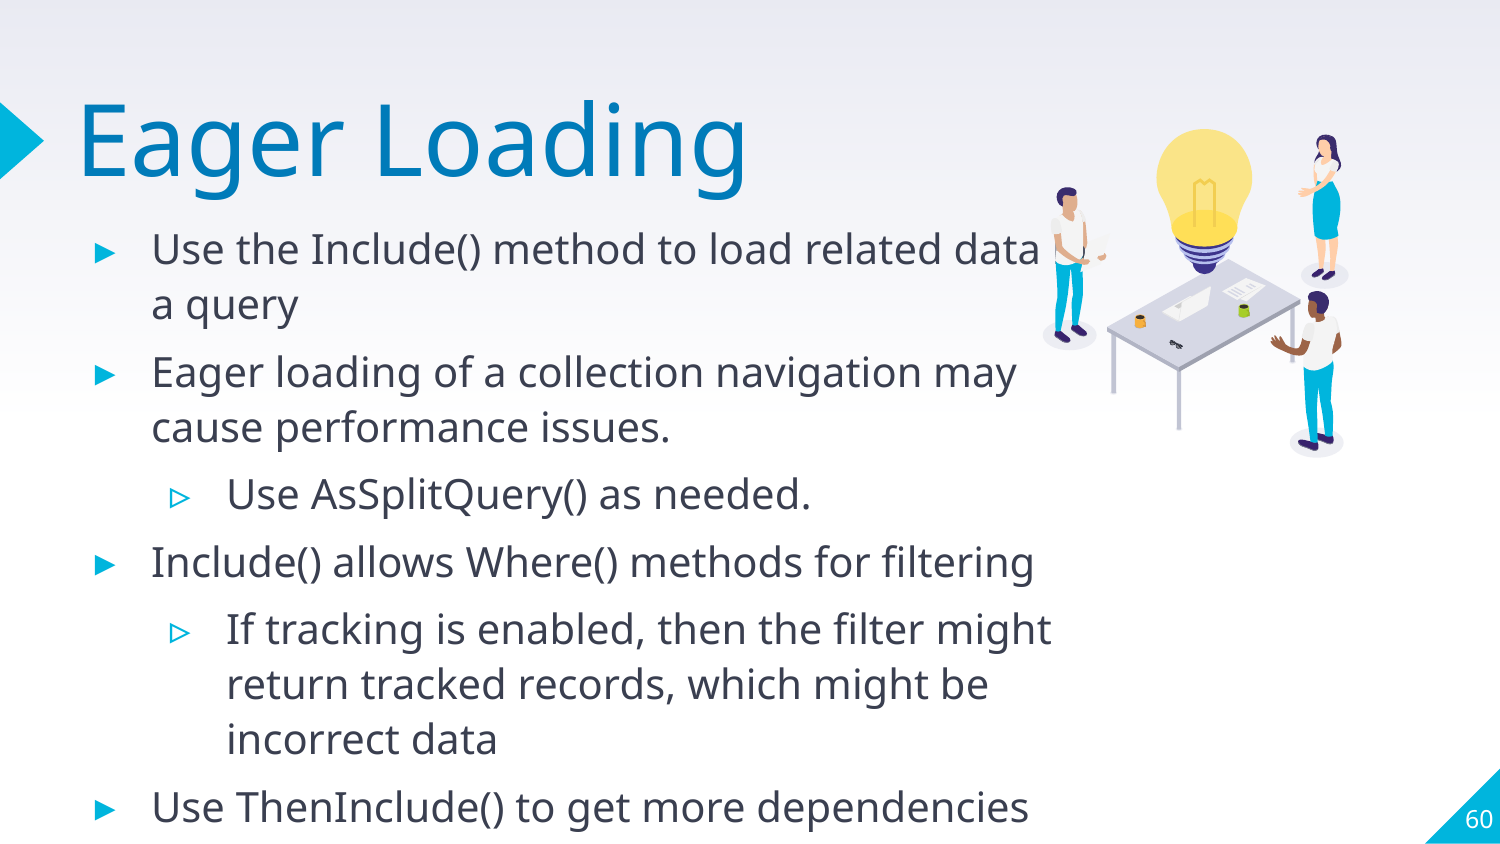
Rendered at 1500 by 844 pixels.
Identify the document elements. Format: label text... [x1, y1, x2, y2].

slide_number 60 [1418, 760, 1494, 838]
title Eager Loading [75, 99, 1100, 277]
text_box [1042, 128, 1350, 458]
list Use the Include() method to load related data in a query Eager loading of a collection navigation may cause performance issues. Use AsSplitQuery() as needed. Include() allows Where() methods for filtering If tracking is enabled, then the filter might return tracked records, which might be incorrect data Use ThenInclude() to get more dependencies [76, 217, 1096, 667]
